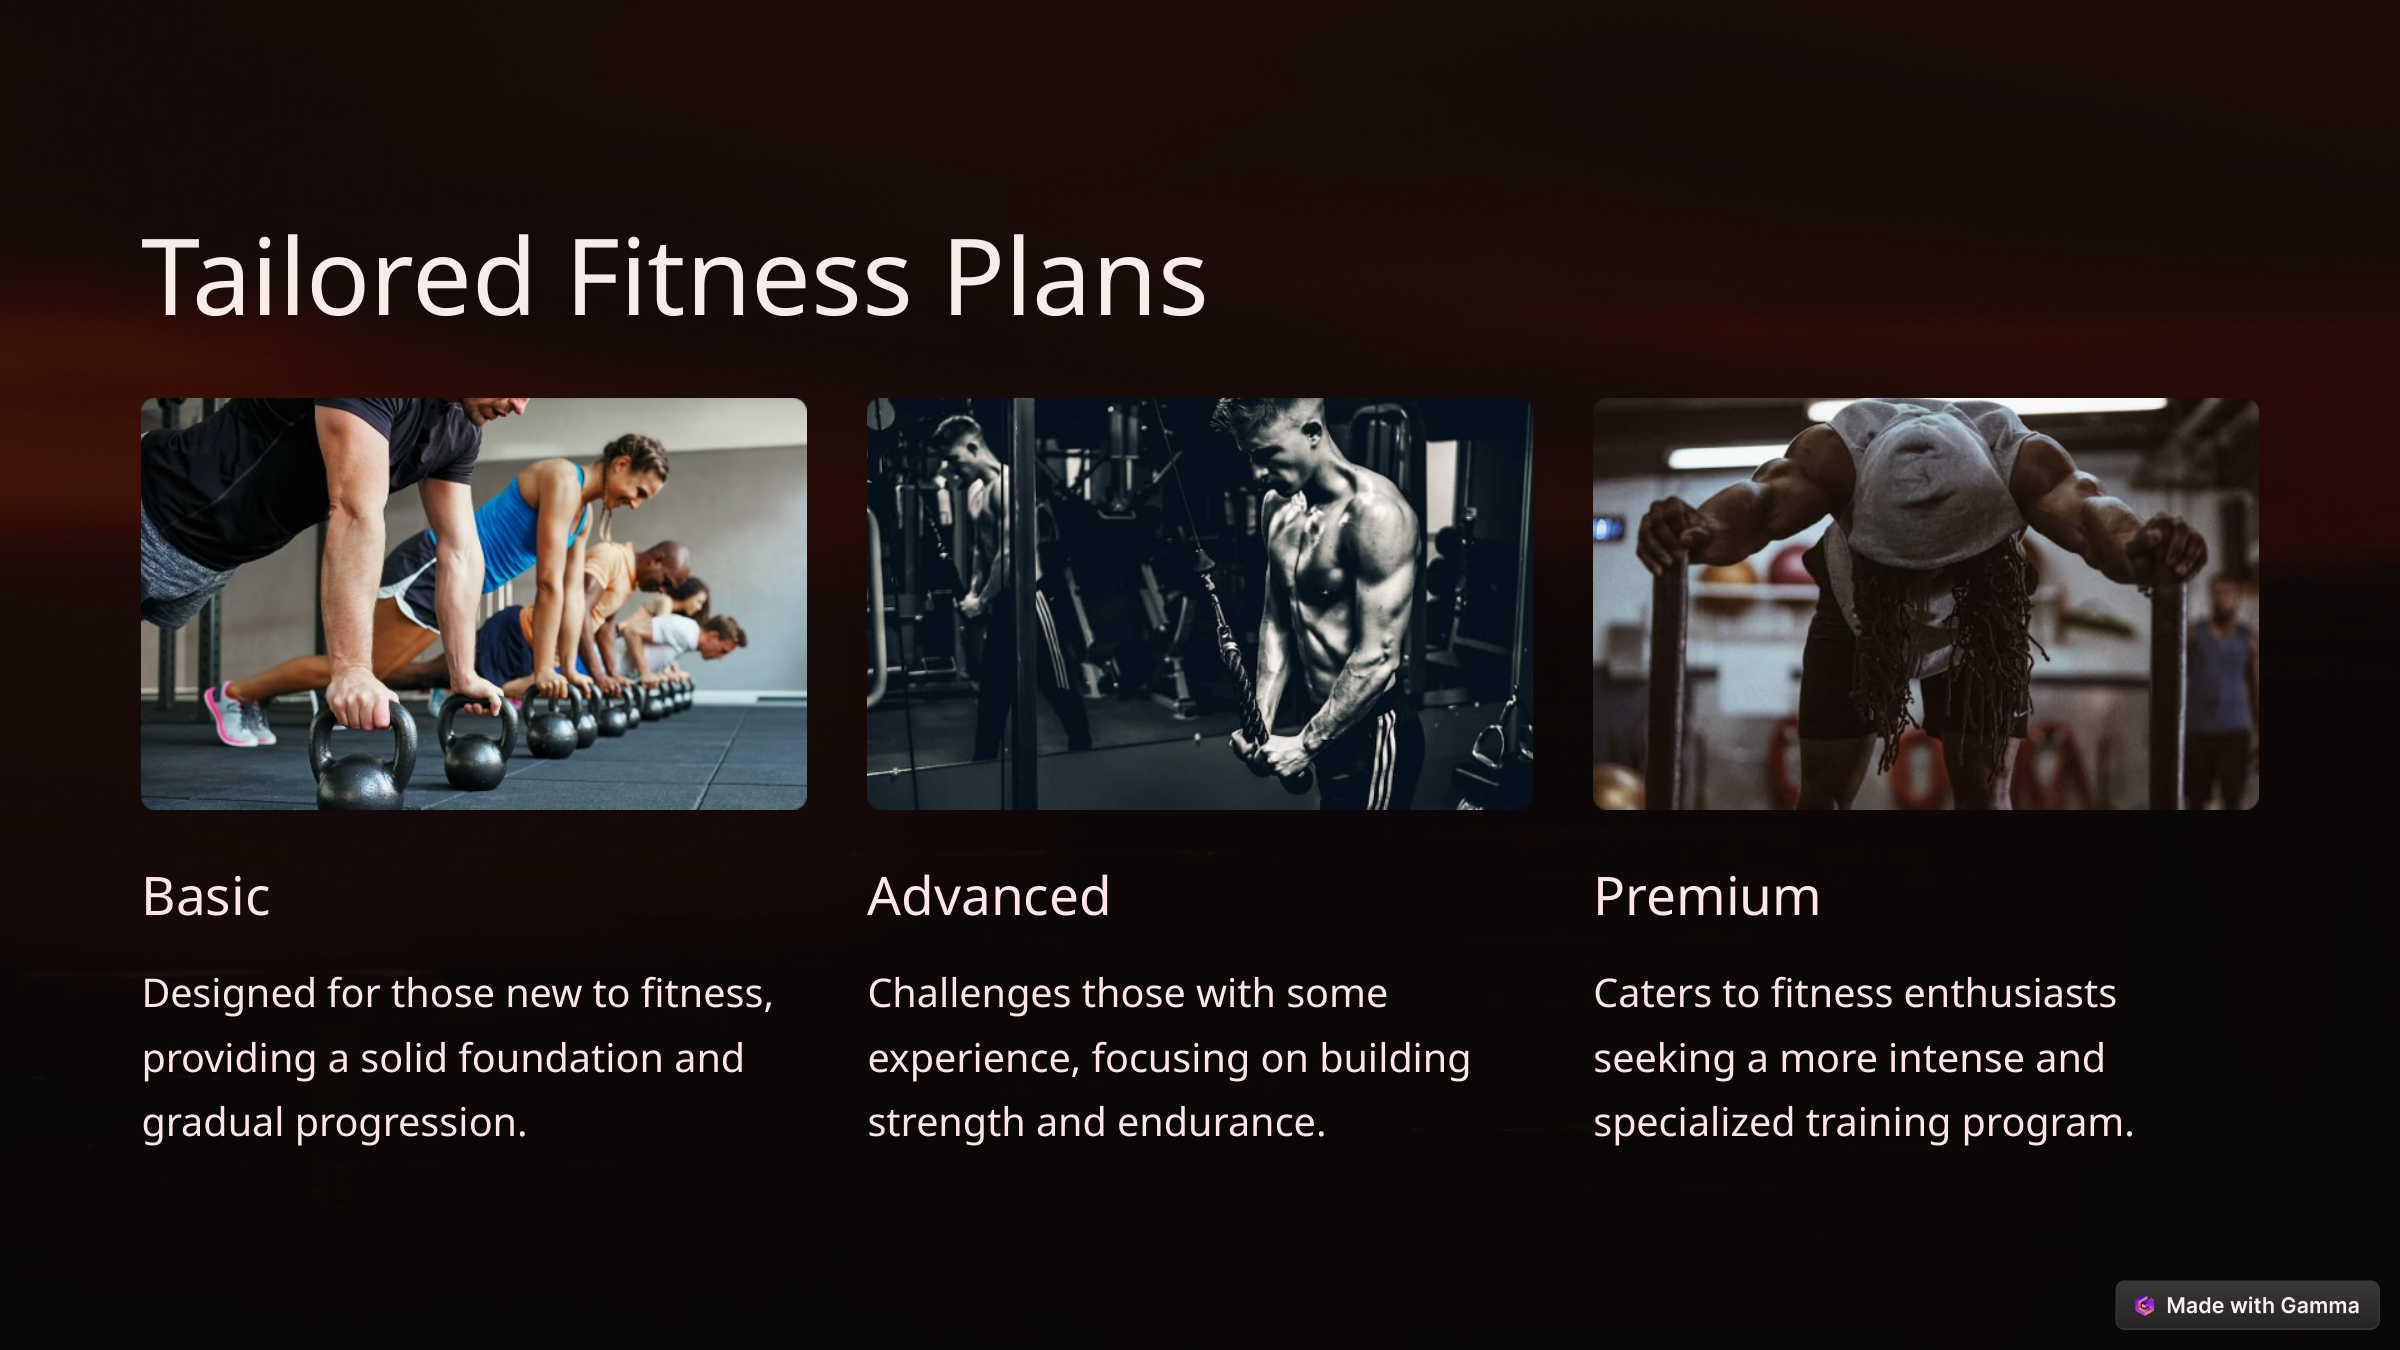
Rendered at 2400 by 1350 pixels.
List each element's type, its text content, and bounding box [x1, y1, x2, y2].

text_box Designed for those new to fitness, providing a solid foundation and gradual progression. [141, 950, 807, 1146]
text_box Basic [141, 860, 675, 927]
picture [141, 398, 807, 810]
text_box Advanced [867, 860, 1401, 927]
picture [2106, 1271, 2389, 1339]
text_box Caters to fitness enthusiasts seeking a more intense and specialized training program. [1593, 950, 2259, 1146]
picture [867, 398, 1533, 810]
text_box Tailored Fitness Plans [141, 204, 1557, 338]
text_box Premium [1593, 860, 2127, 927]
text_box Challenges those with some experience, focusing on building strength and endurance. [867, 950, 1533, 1146]
picture [1593, 398, 2259, 810]
